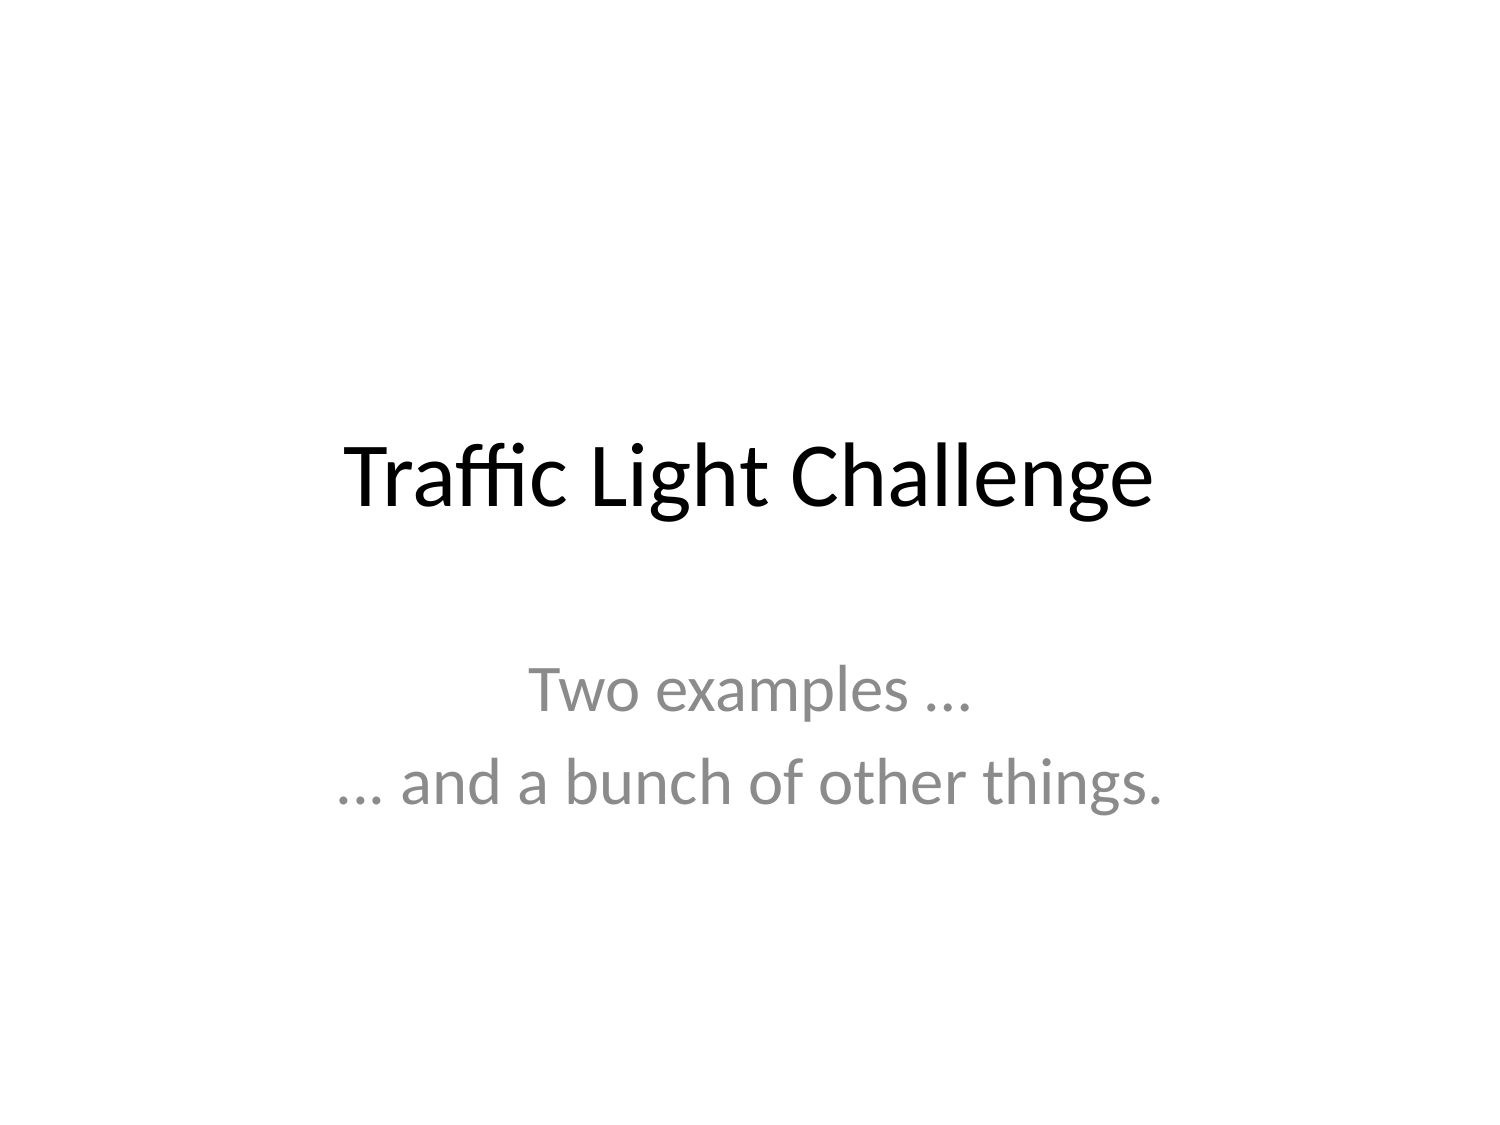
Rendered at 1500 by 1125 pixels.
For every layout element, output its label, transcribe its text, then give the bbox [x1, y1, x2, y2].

title Traffic Light Challenge [112, 349, 1388, 591]
subtitle Two examples … ... and a bunch of other things. [225, 637, 1275, 925]
